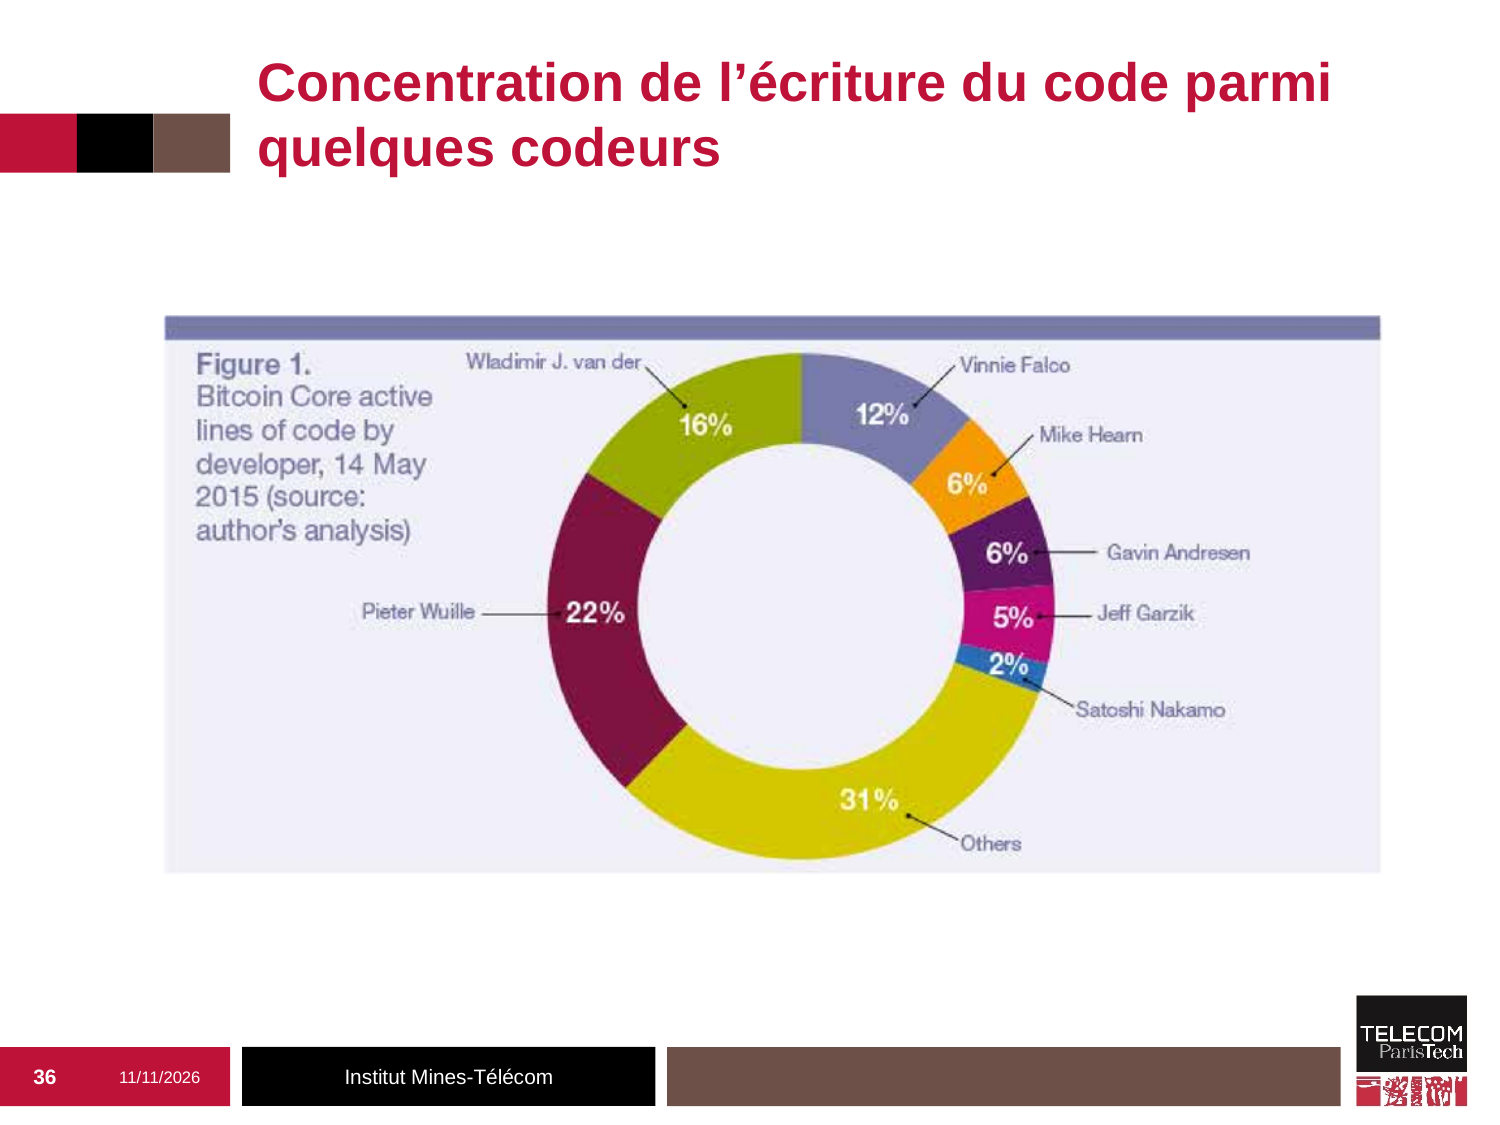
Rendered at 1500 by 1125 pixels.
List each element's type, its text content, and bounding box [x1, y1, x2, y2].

text_box [667, 1046, 1341, 1106]
picture [1352, 991, 1471, 1110]
title Concentration de l’écriture du code parmi quelques codeurs [242, 0, 1425, 185]
picture [159, 314, 1389, 881]
text_box 36 [1, 1046, 89, 1106]
text_box 27/09/2019 [89, 1046, 232, 1106]
